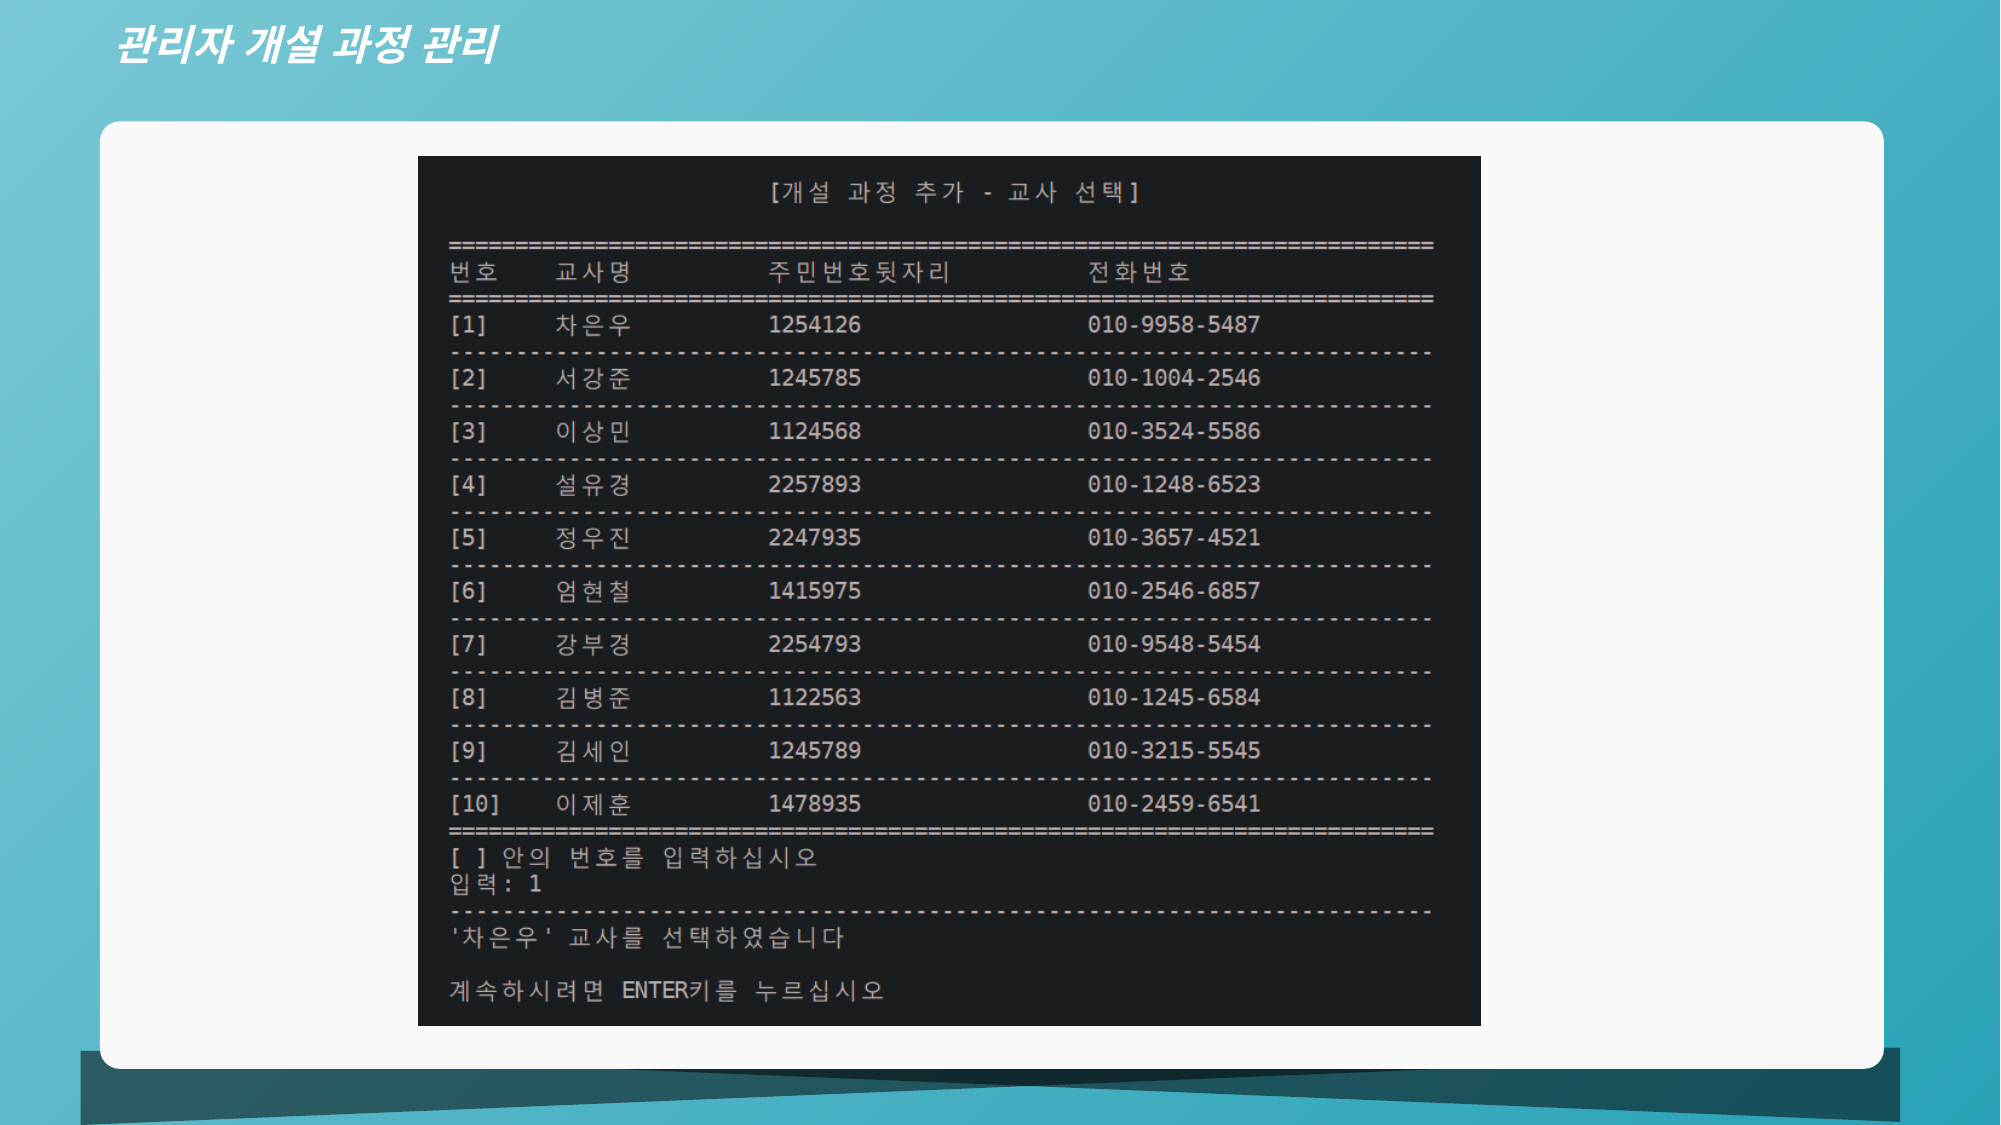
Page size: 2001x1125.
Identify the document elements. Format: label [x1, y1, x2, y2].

picture [418, 155, 1482, 1027]
text_box [80, 11, 1901, 1125]
